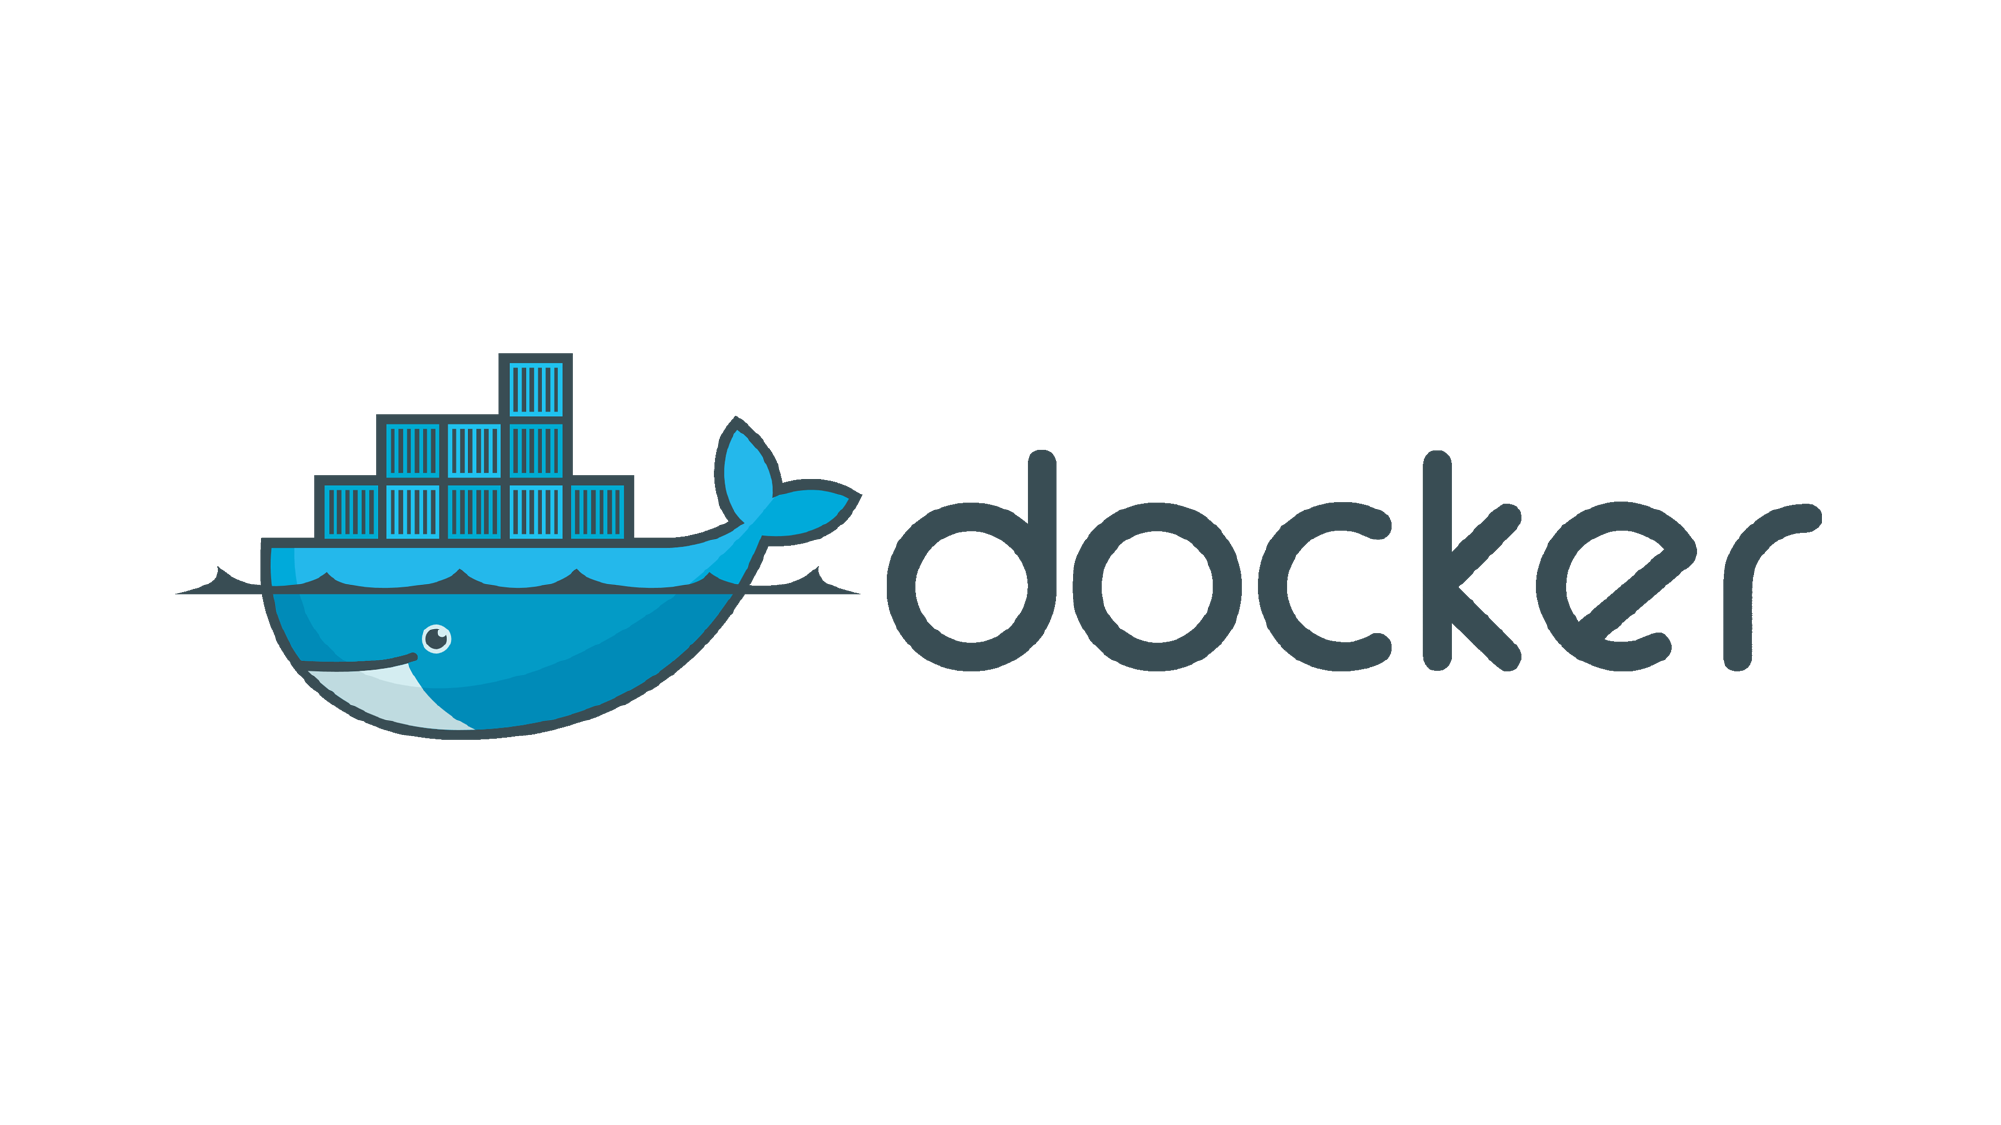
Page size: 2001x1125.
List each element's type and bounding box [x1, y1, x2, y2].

picture [157, 313, 1843, 811]
